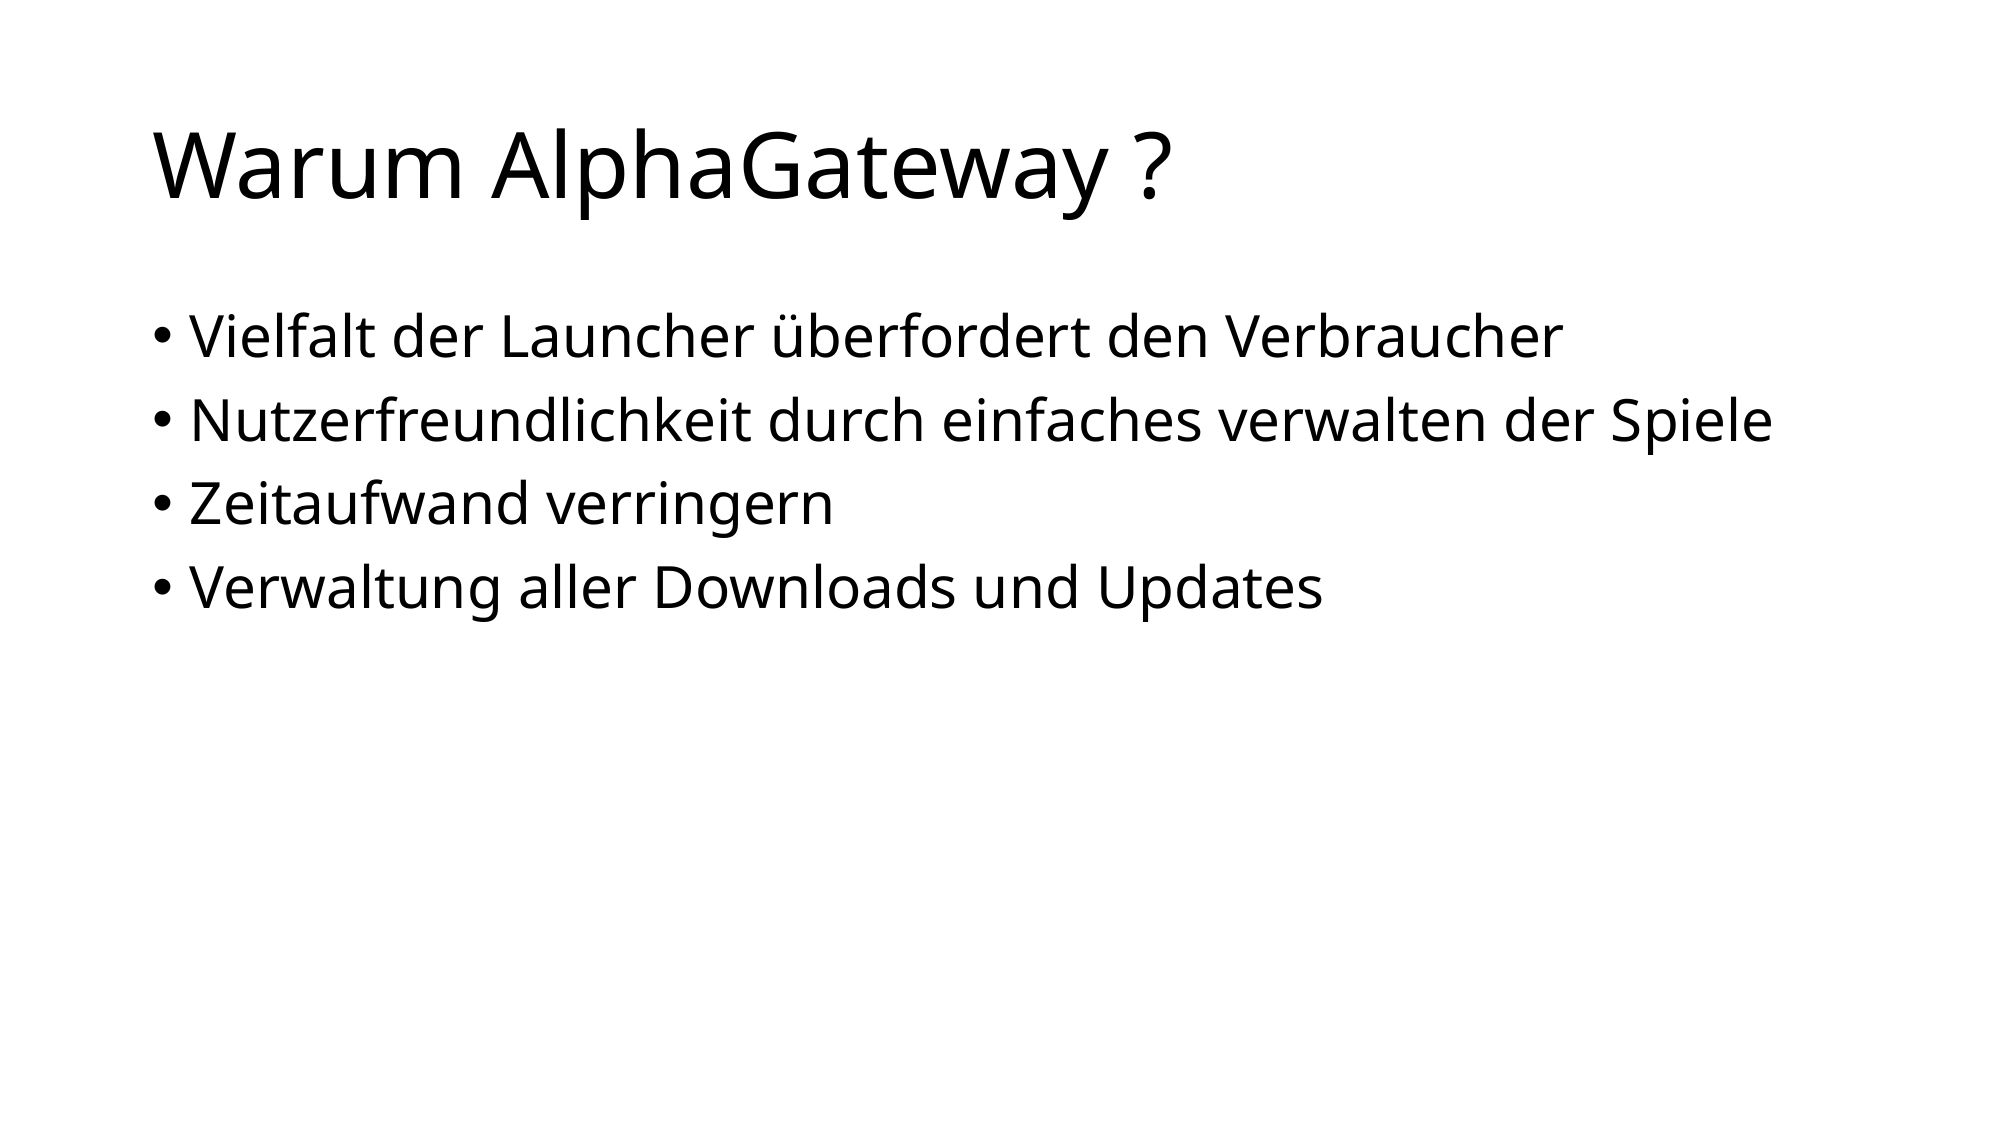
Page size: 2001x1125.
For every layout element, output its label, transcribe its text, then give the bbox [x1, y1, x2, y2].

list Vielfalt der Launcher überfordert den Verbraucher Nutzerfreundlichkeit durch einfaches verwalten der Spiele Zeitaufwand verringern Verwaltung aller Downloads und Updates [137, 299, 1863, 1014]
title Warum AlphaGateway ? [137, 59, 1863, 278]
